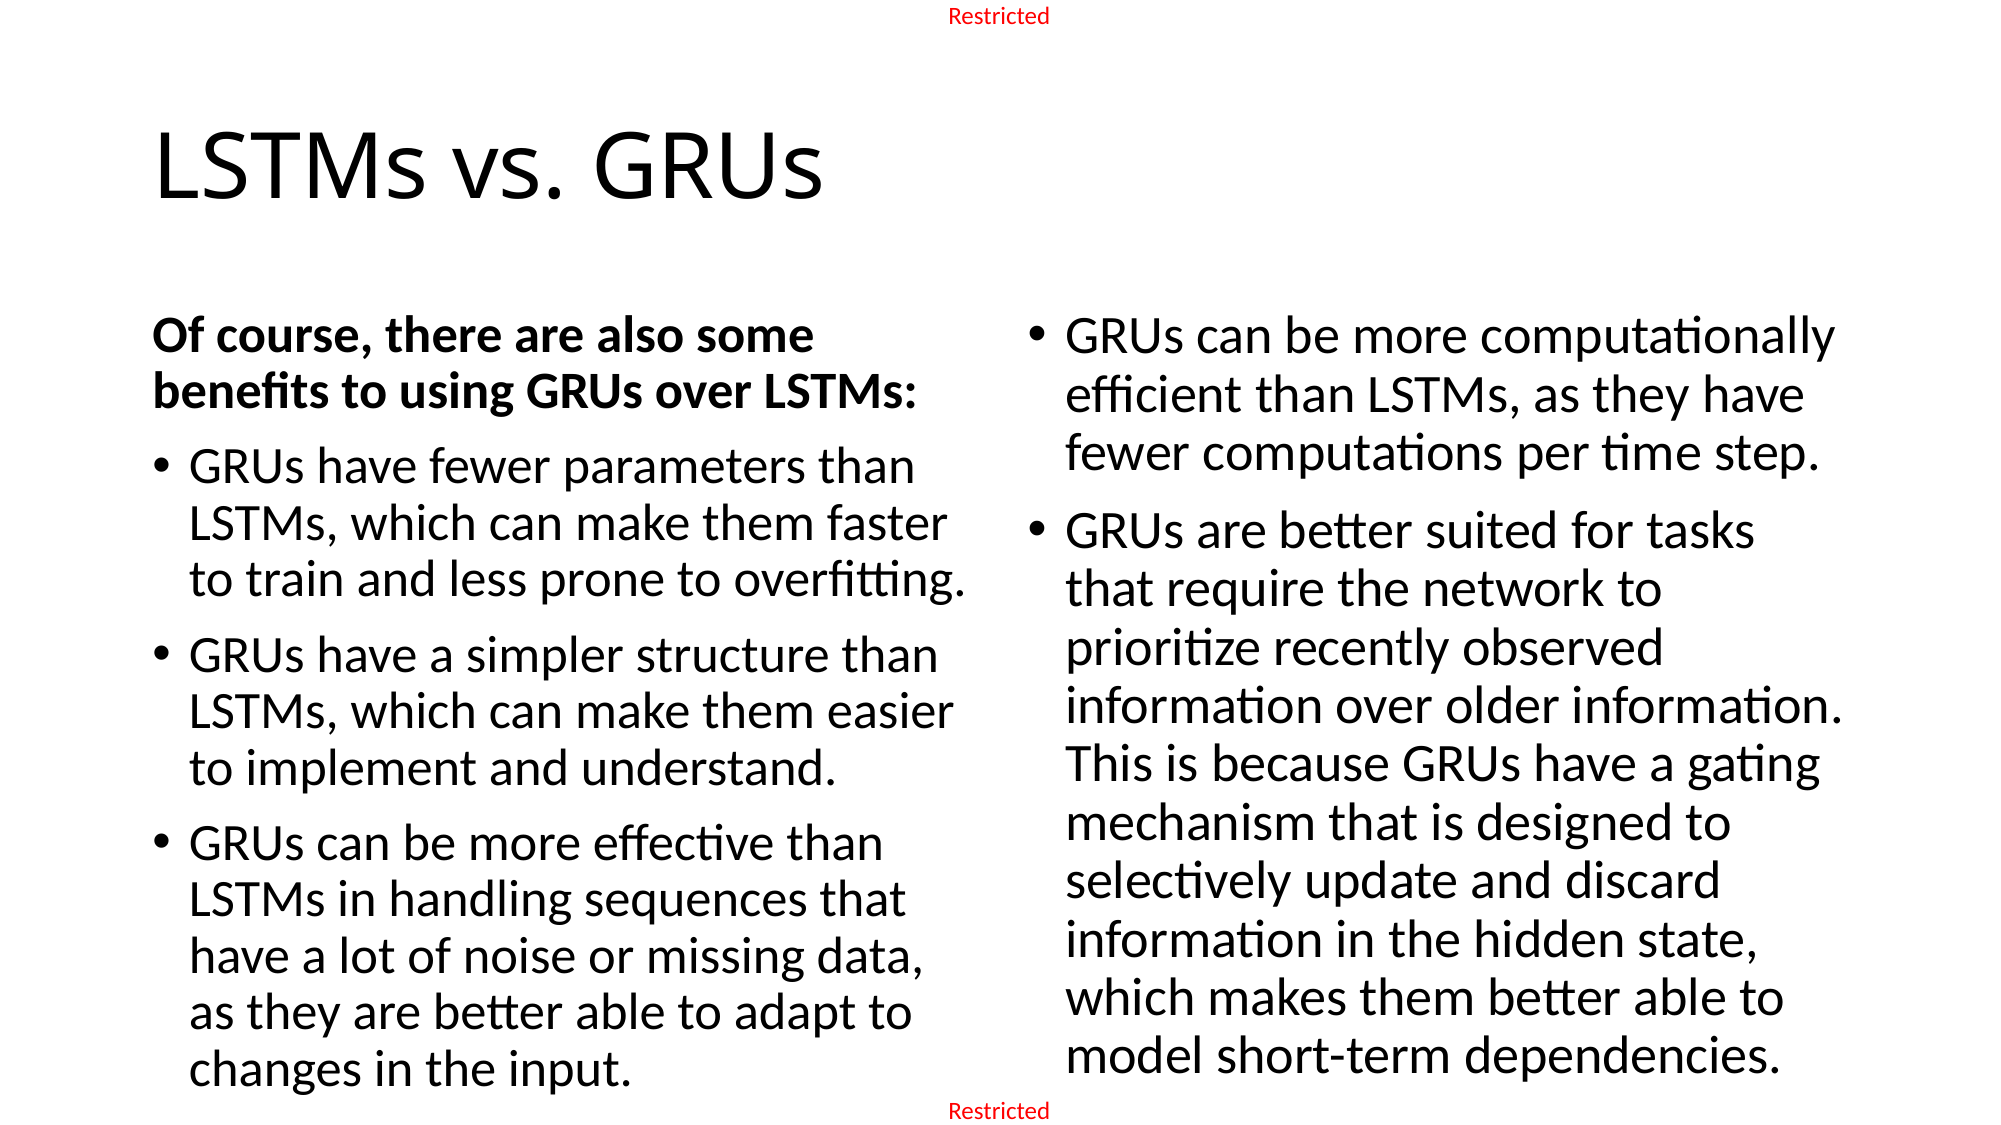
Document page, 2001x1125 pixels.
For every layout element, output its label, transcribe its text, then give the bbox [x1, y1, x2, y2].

list GRUs can be more computationally efficient than LSTMs, as they have fewer computations per time step. GRUs are better suited for tasks that require the network to prioritize recently observed information over older information. This is because GRUs have a gating mechanism that is designed to selectively update and discard information in the hidden state, which makes them better able to model short-term dependencies. [1012, 299, 1863, 1125]
title LSTMs vs. GRUs [137, 59, 1863, 278]
list Of course, there are also some benefits to using GRUs over LSTMs: GRUs have fewer parameters than LSTMs, which can make them faster to train and less prone to overfitting. GRUs have a simpler structure than LSTMs, which can make them easier to implement and understand. GRUs can be more effective than LSTMs in handling sequences that have a lot of noise or missing data, as they are better able to adapt to changes in the input. [137, 299, 988, 1125]
